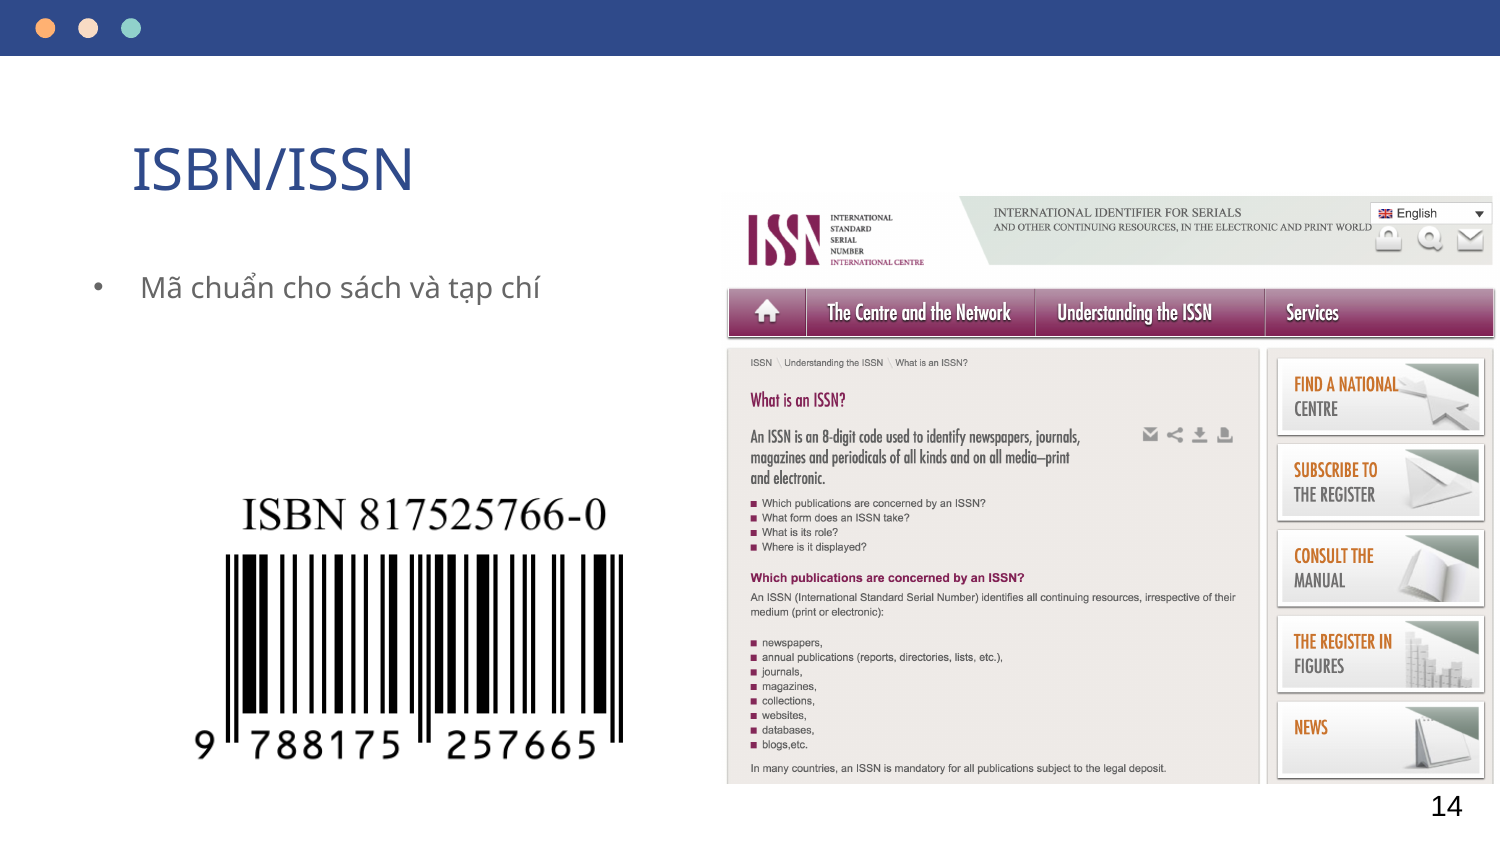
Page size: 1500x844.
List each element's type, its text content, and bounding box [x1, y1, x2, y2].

picture [182, 475, 646, 772]
subtitle Mã chuẩn cho sách và tạp chí [78, 254, 716, 697]
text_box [0, 0, 1500, 57]
text_box 14 [1415, 792, 1479, 830]
picture [721, 192, 1500, 784]
title ISBN/ISSN [117, 116, 963, 194]
